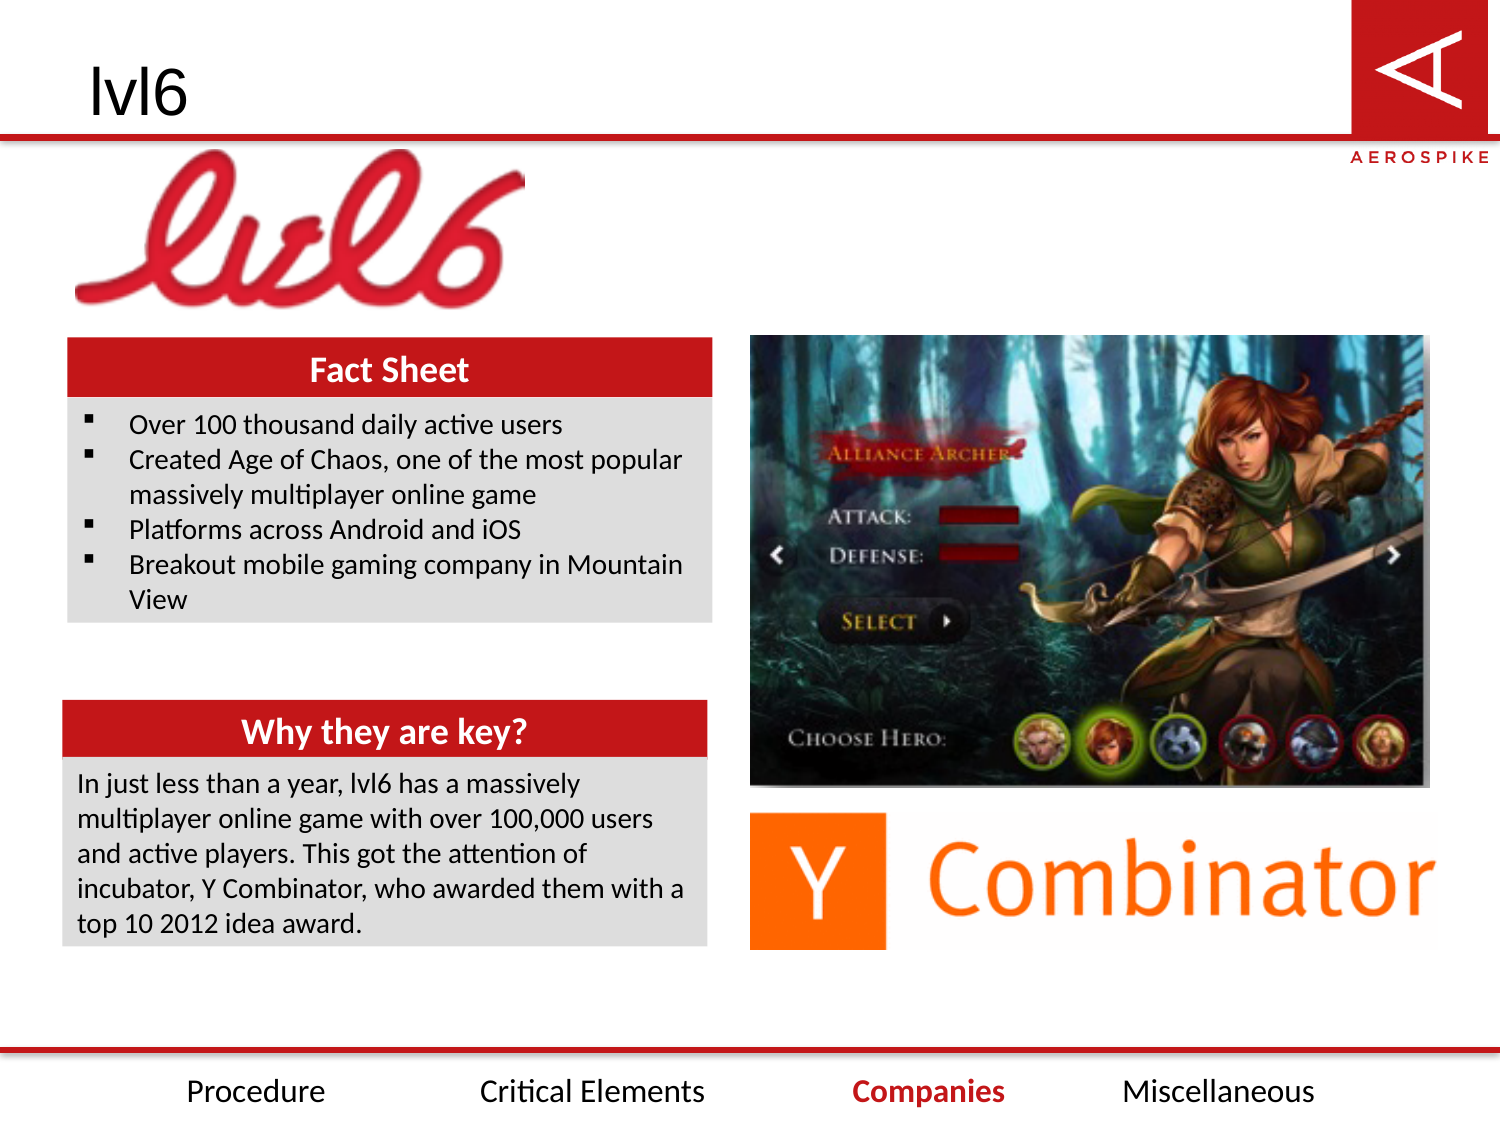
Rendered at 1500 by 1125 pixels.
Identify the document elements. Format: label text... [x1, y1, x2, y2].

picture [1349, 0, 1488, 163]
text_box Over 100 thousand daily active users Created Age of Chaos, one of the most popular massively multiplayer online game Platforms across Android and iOS Breakout mobile gaming company in Mountain View [67, 398, 713, 623]
text_box Companies [822, 1062, 1036, 1117]
text_box Critical Elements [417, 1062, 768, 1117]
text_box In just less than a year, lvl6 has a massively multiplayer online game with over 100,000 users and active players. This got the attention of incubator, Y Combinator, who awarded them with a top 10 2012 idea award. [62, 756, 708, 947]
text_box Procedure [149, 1062, 363, 1117]
picture [749, 812, 1438, 951]
picture [749, 335, 1430, 788]
text_box Fact Sheet [67, 337, 713, 398]
picture [74, 149, 525, 313]
text_box Miscellaneous [1090, 1062, 1347, 1117]
text_box Why they are key? [62, 699, 708, 756]
text_box lvl6 [74, 41, 1113, 133]
